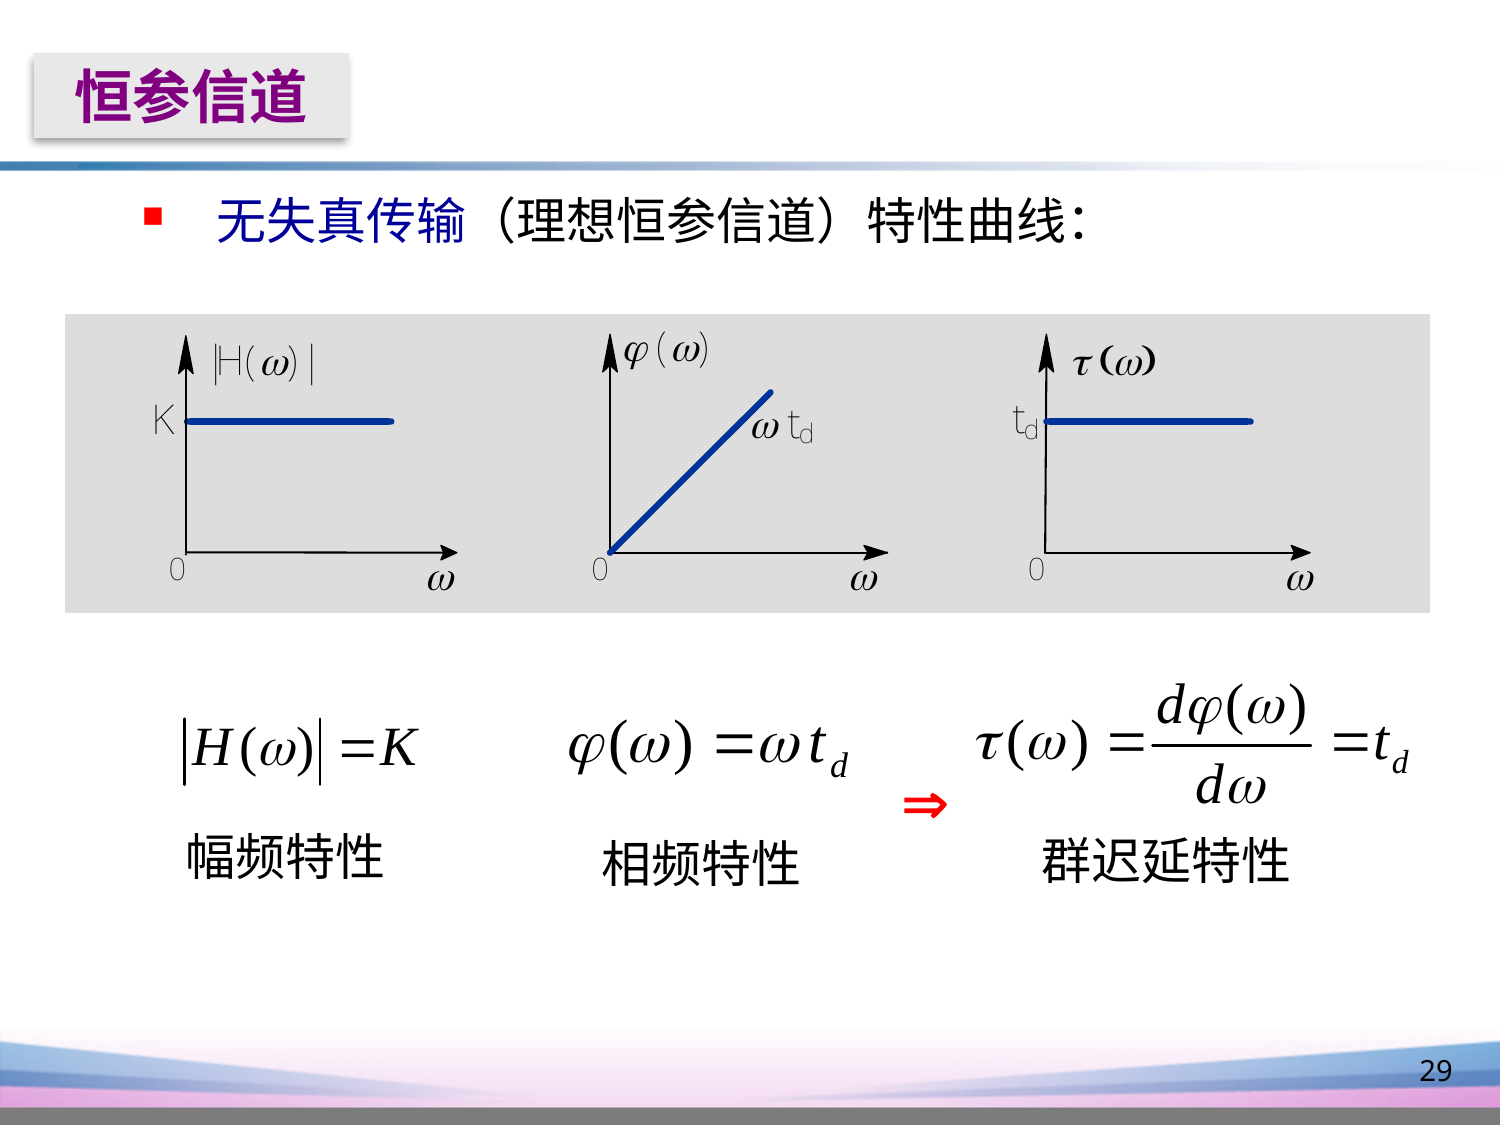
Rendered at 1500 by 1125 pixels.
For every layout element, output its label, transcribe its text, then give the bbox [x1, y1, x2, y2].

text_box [64, 313, 1431, 614]
text_box 群迟延特性 [1027, 825, 1399, 897]
text_box 幅频特性 [149, 814, 412, 889]
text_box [560, 700, 864, 794]
picture [0, 543, 1500, 1125]
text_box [970, 668, 1421, 817]
text_box 无失真传输（理想恒参信道）特性曲线： [108, 175, 1093, 257]
text_box  [887, 756, 964, 842]
slide_number 29 [1154, 1023, 1468, 1100]
text_box 恒参信道 [33, 53, 349, 138]
text_box 相频特性 [565, 820, 828, 895]
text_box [173, 705, 435, 799]
picture [0, 0, 1500, 541]
